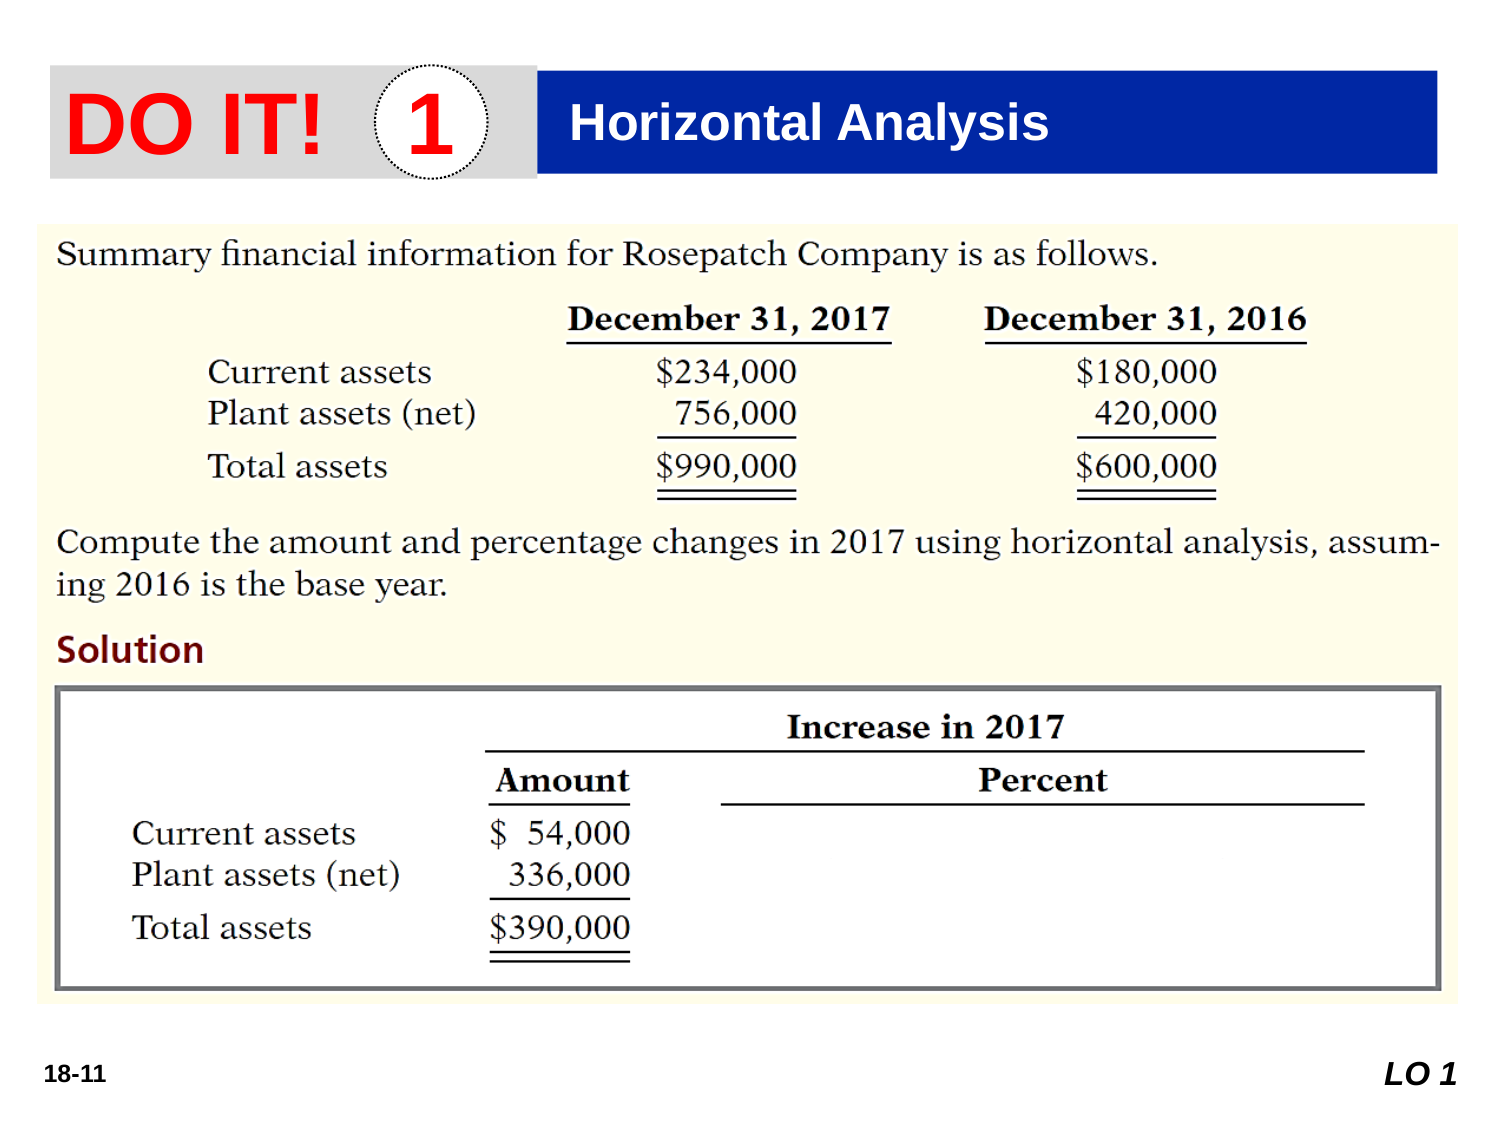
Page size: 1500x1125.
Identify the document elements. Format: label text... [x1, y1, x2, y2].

picture [37, 224, 1458, 1005]
text_box Horizontal Analysis [537, 70, 1438, 174]
text_box DO IT! [50, 65, 422, 179]
text_box 1 [375, 65, 488, 179]
text_box LO 1 [1322, 1044, 1473, 1100]
text_box DO IT! [440, 65, 538, 179]
